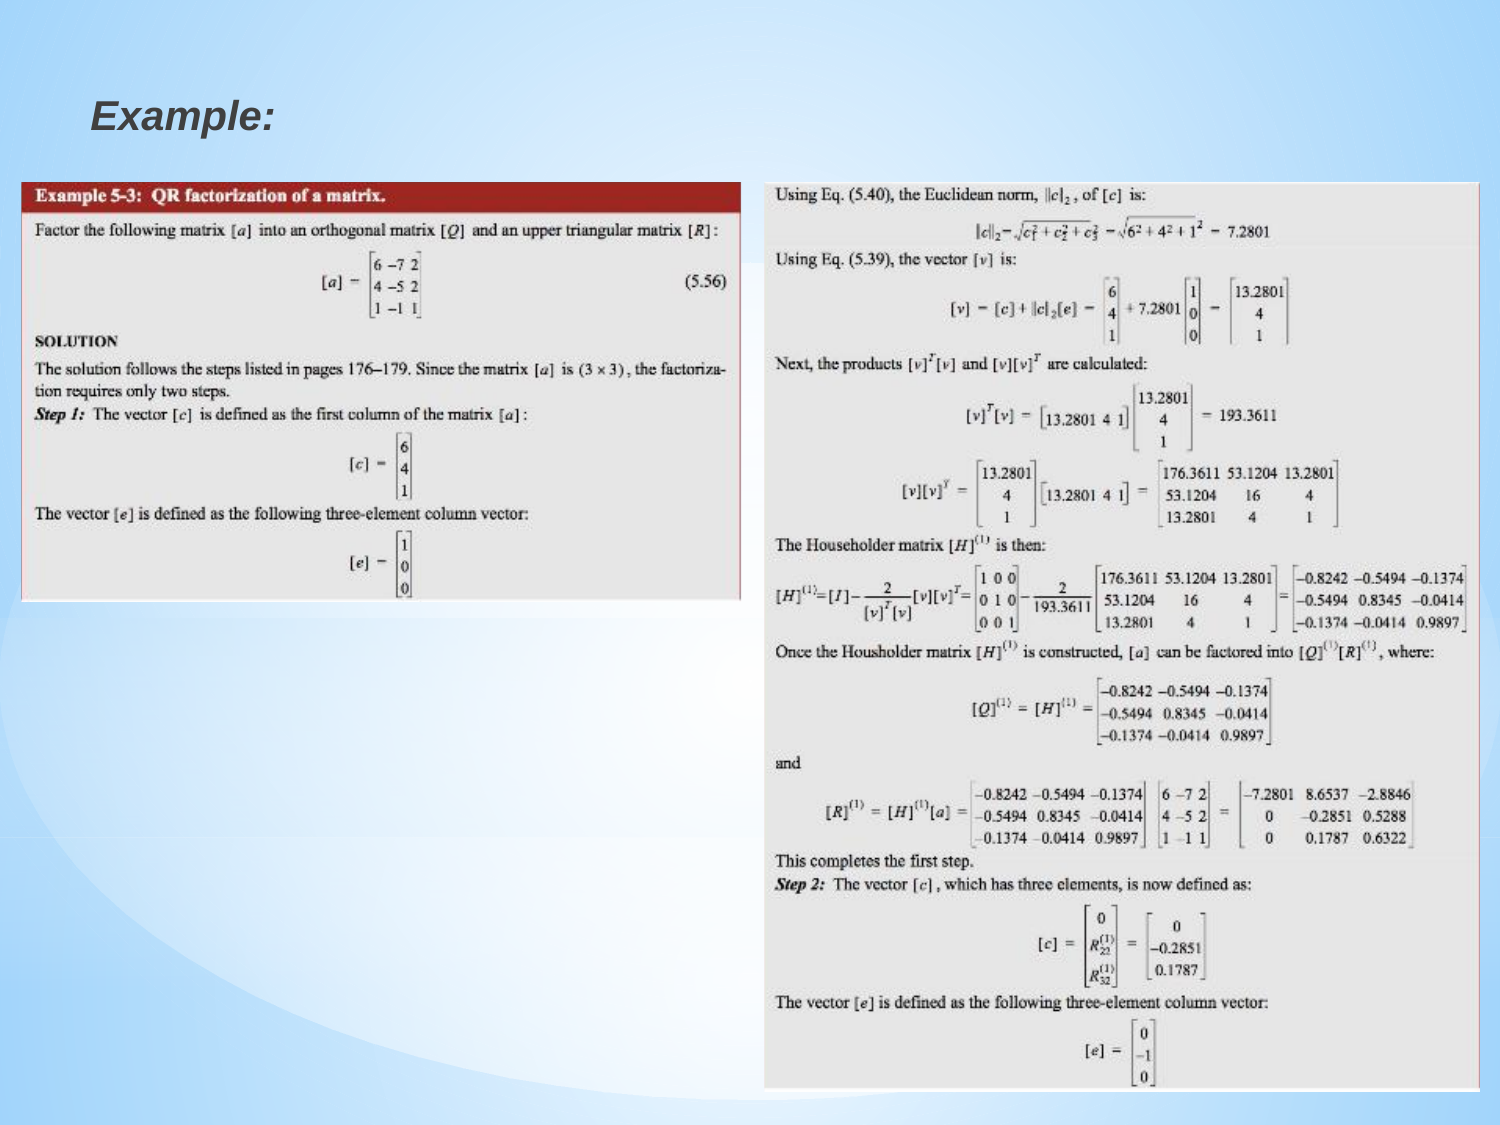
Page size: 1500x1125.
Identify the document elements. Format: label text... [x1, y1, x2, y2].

list Example: [67, 16, 1444, 1111]
picture [764, 181, 1481, 1092]
picture [20, 181, 742, 602]
